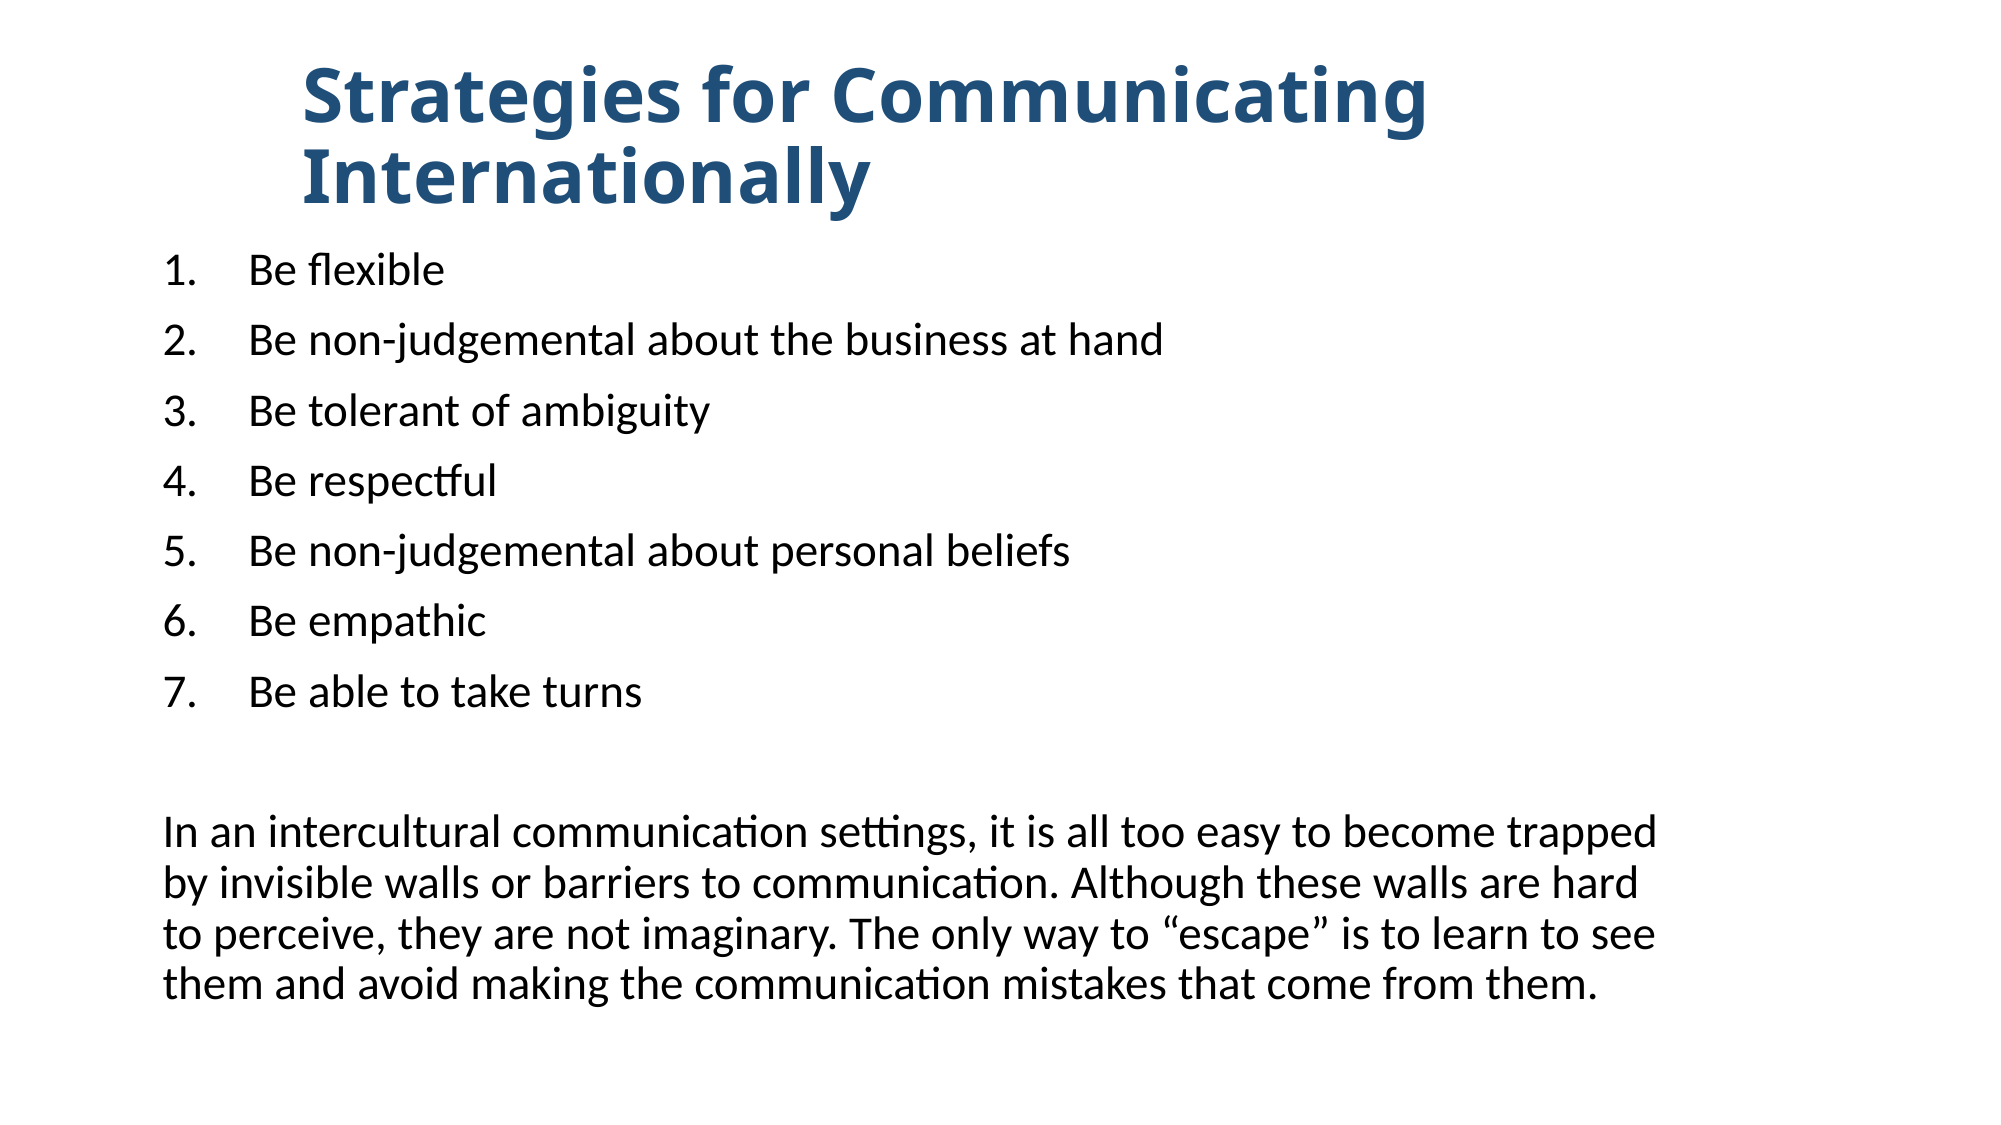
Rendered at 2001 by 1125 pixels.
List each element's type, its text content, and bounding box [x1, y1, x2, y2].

list Be flexible Be non-judgemental about the business at hand Be tolerant of ambiguity Be respectful Be non-judgemental about personal beliefs Be empathic Be able to take turns In an intercultural communication settings, it is all too easy to become trapped by invisible walls or barriers to communication. Although these walls are hard to perceive, they are not imaginary. The only way to “escape” is to learn to see them and avoid making the communication mistakes that come from them. [147, 237, 1675, 1036]
title Strategies for Communicating Internationally [287, 45, 1713, 233]
